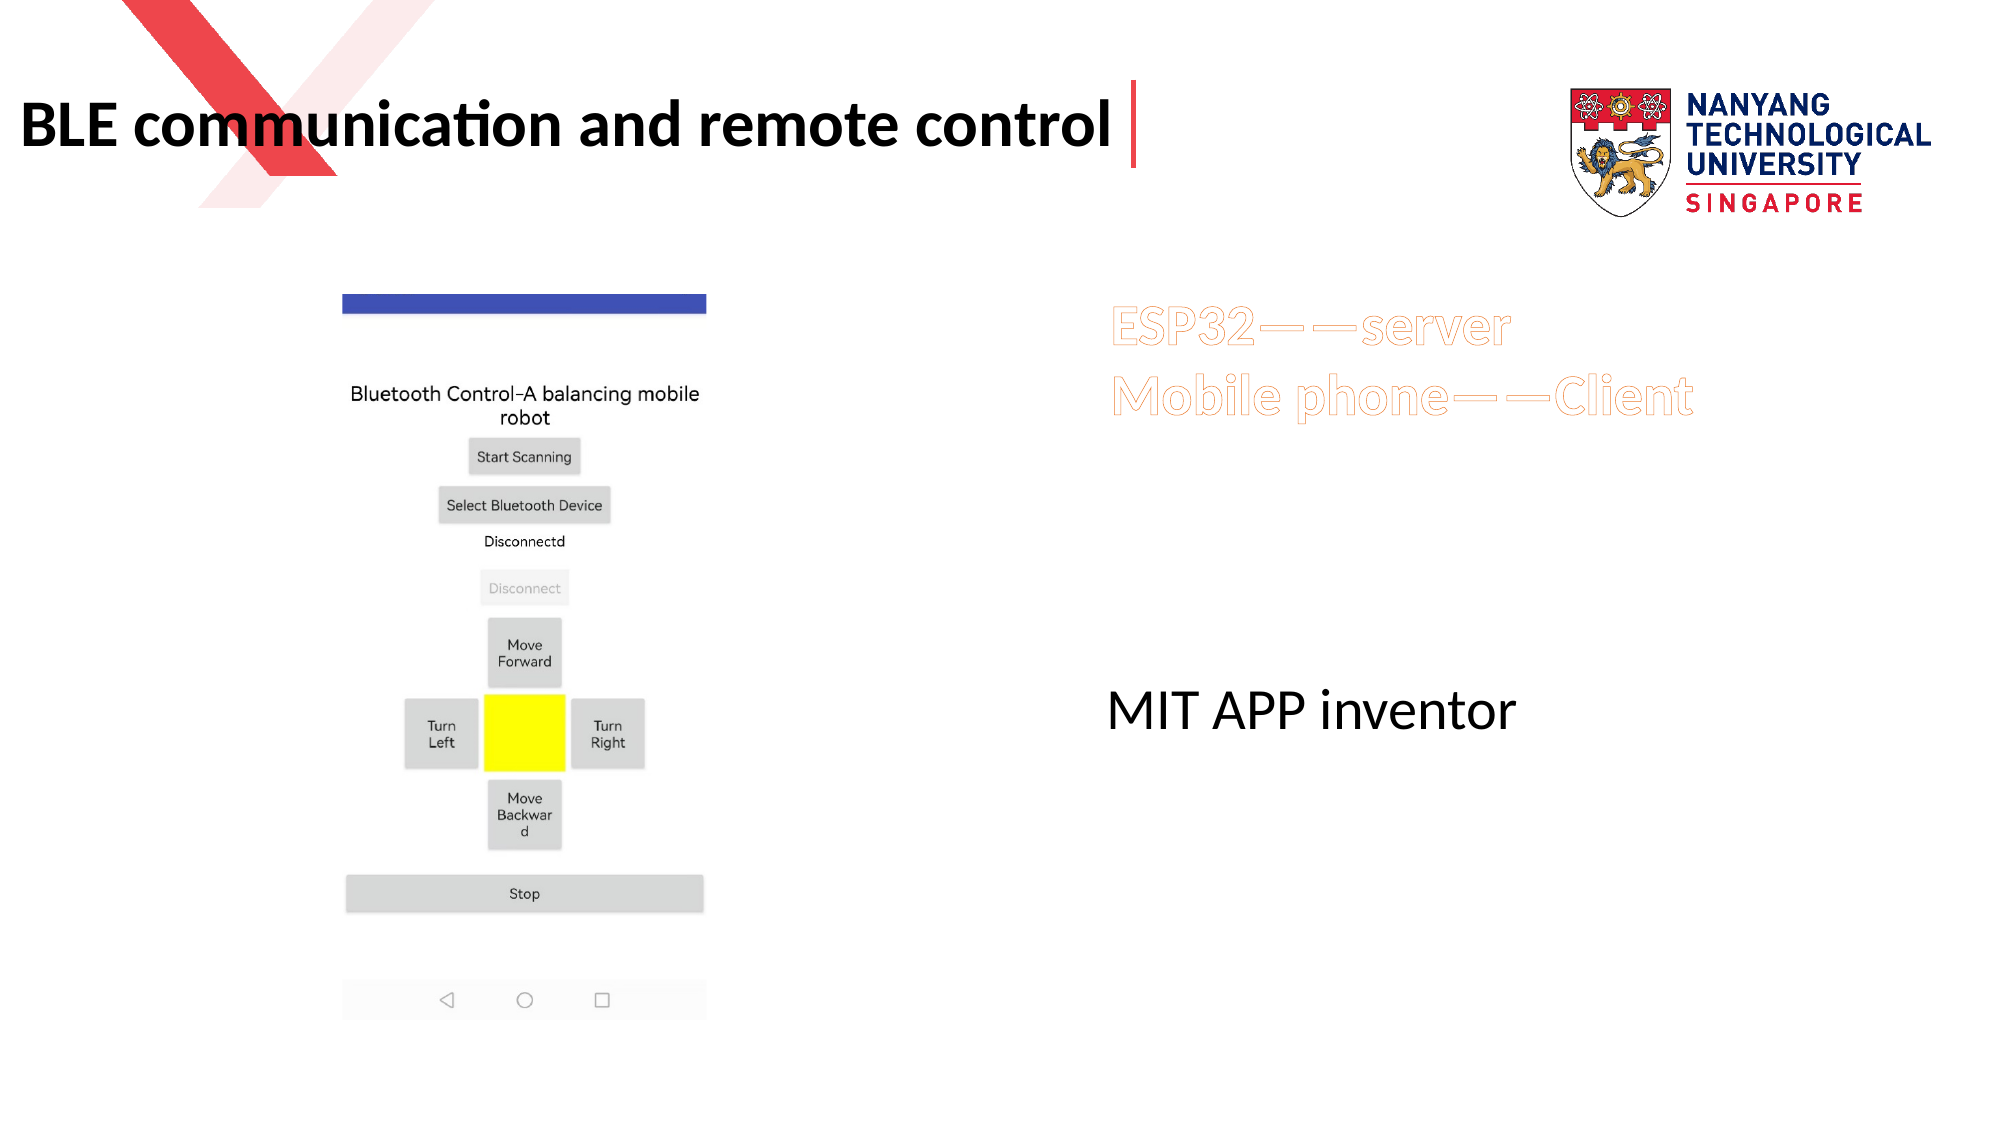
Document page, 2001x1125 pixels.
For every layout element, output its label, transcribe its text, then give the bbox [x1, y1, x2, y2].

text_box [0, 0, 1134, 209]
text_box ESP32——server Mobile phone——Client [1095, 278, 1710, 434]
picture [342, 294, 707, 1020]
text_box MIT APP inventor [1091, 663, 1713, 749]
picture [1519, 0, 1982, 318]
